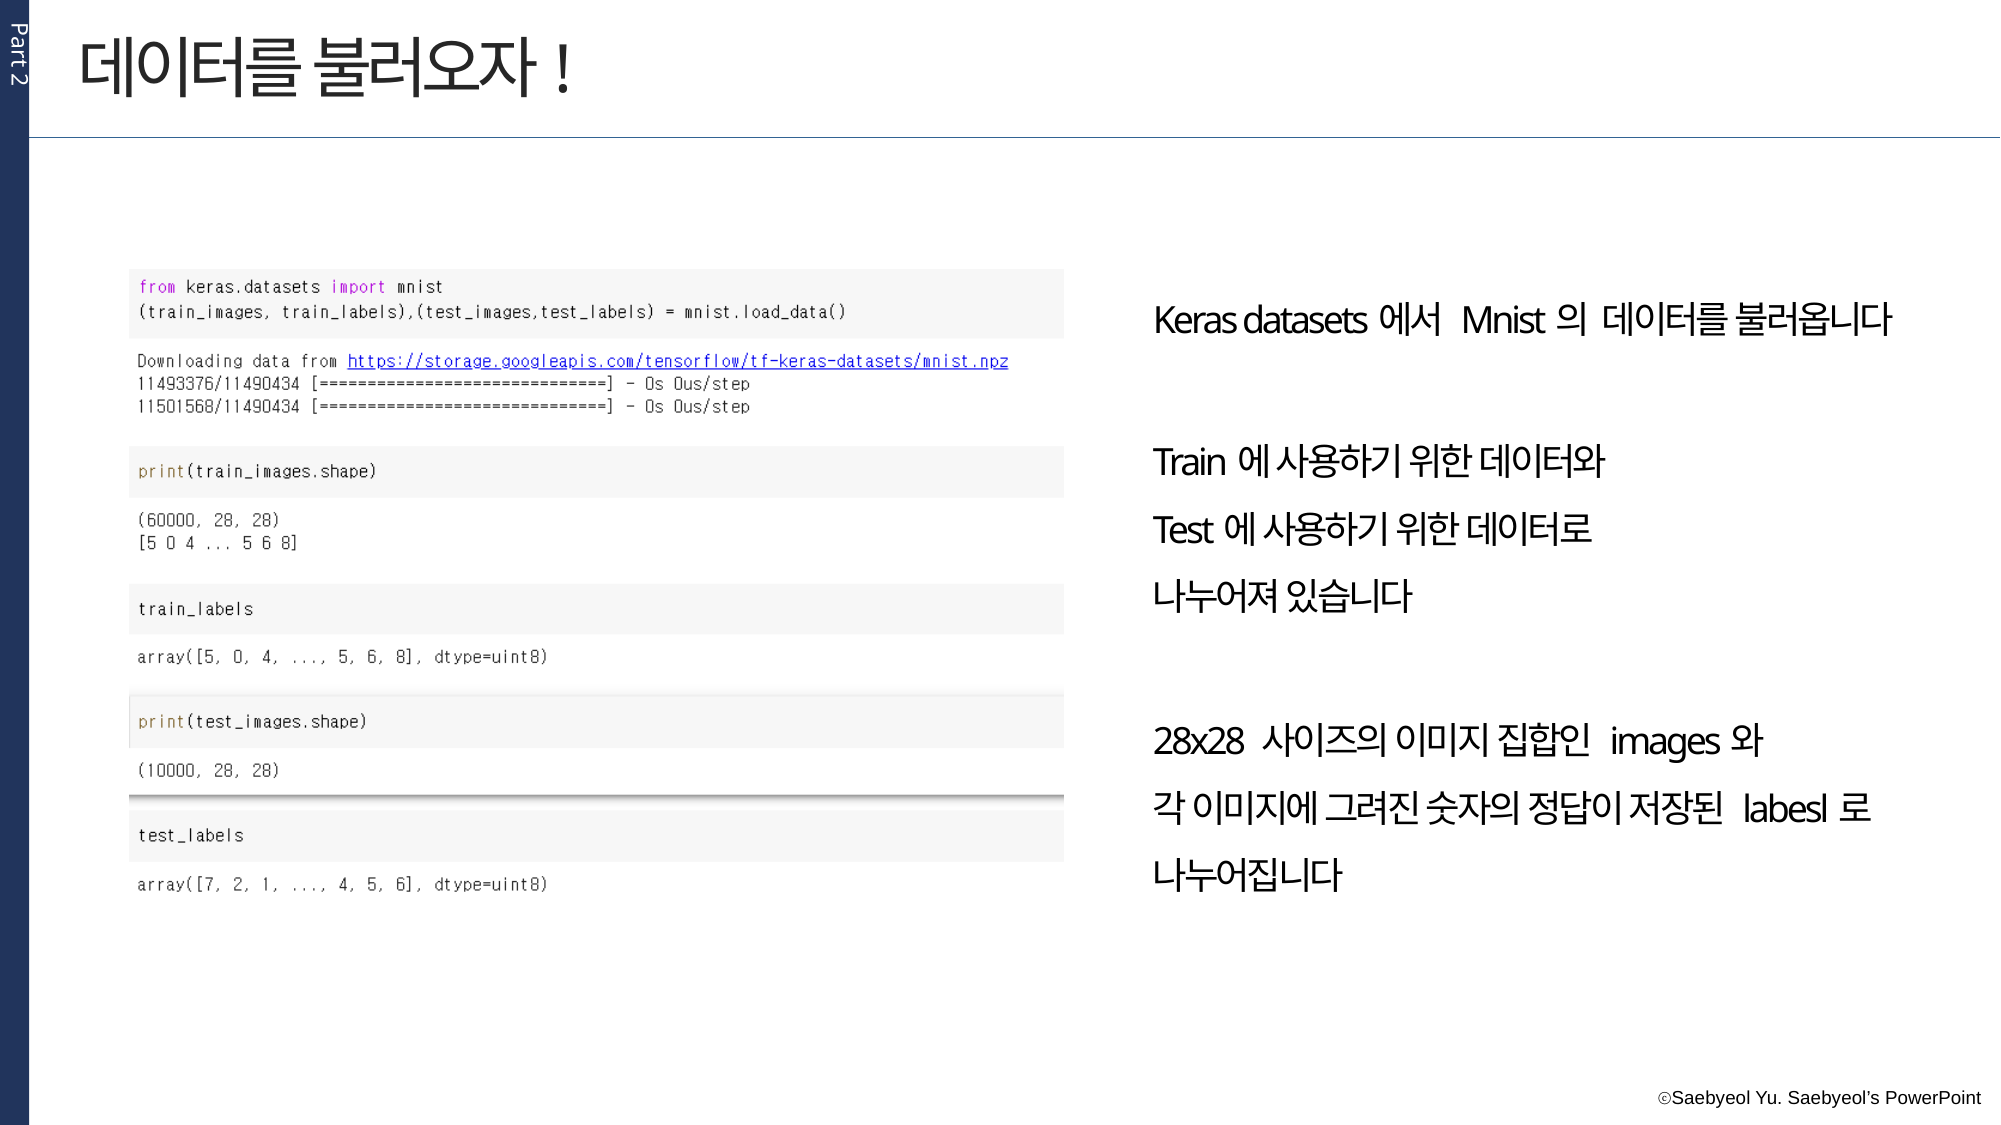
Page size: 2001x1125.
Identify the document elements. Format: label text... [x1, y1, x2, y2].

text_box Keras datasets에서 Mnist의 데이터를 불러옵니다 [1138, 265, 2000, 349]
picture [129, 269, 1064, 917]
text_box [0, 312, 30, 1125]
text_box 데이터를 불러오자! [63, 18, 588, 113]
text_box Train에 사용하기 위한 데이터와 Test에 사용하기 위한 데이터로 나누어져 있습니다 [1138, 408, 2000, 626]
text_box [0, 0, 30, 8]
text_box 28x28 사이즈의 이미지 집합인 images와 각 이미지에 그려진 숫자의 정답이 저장된 labesl로 나누어집니다 [1138, 687, 2000, 905]
text_box Part 2 [0, 8, 42, 312]
